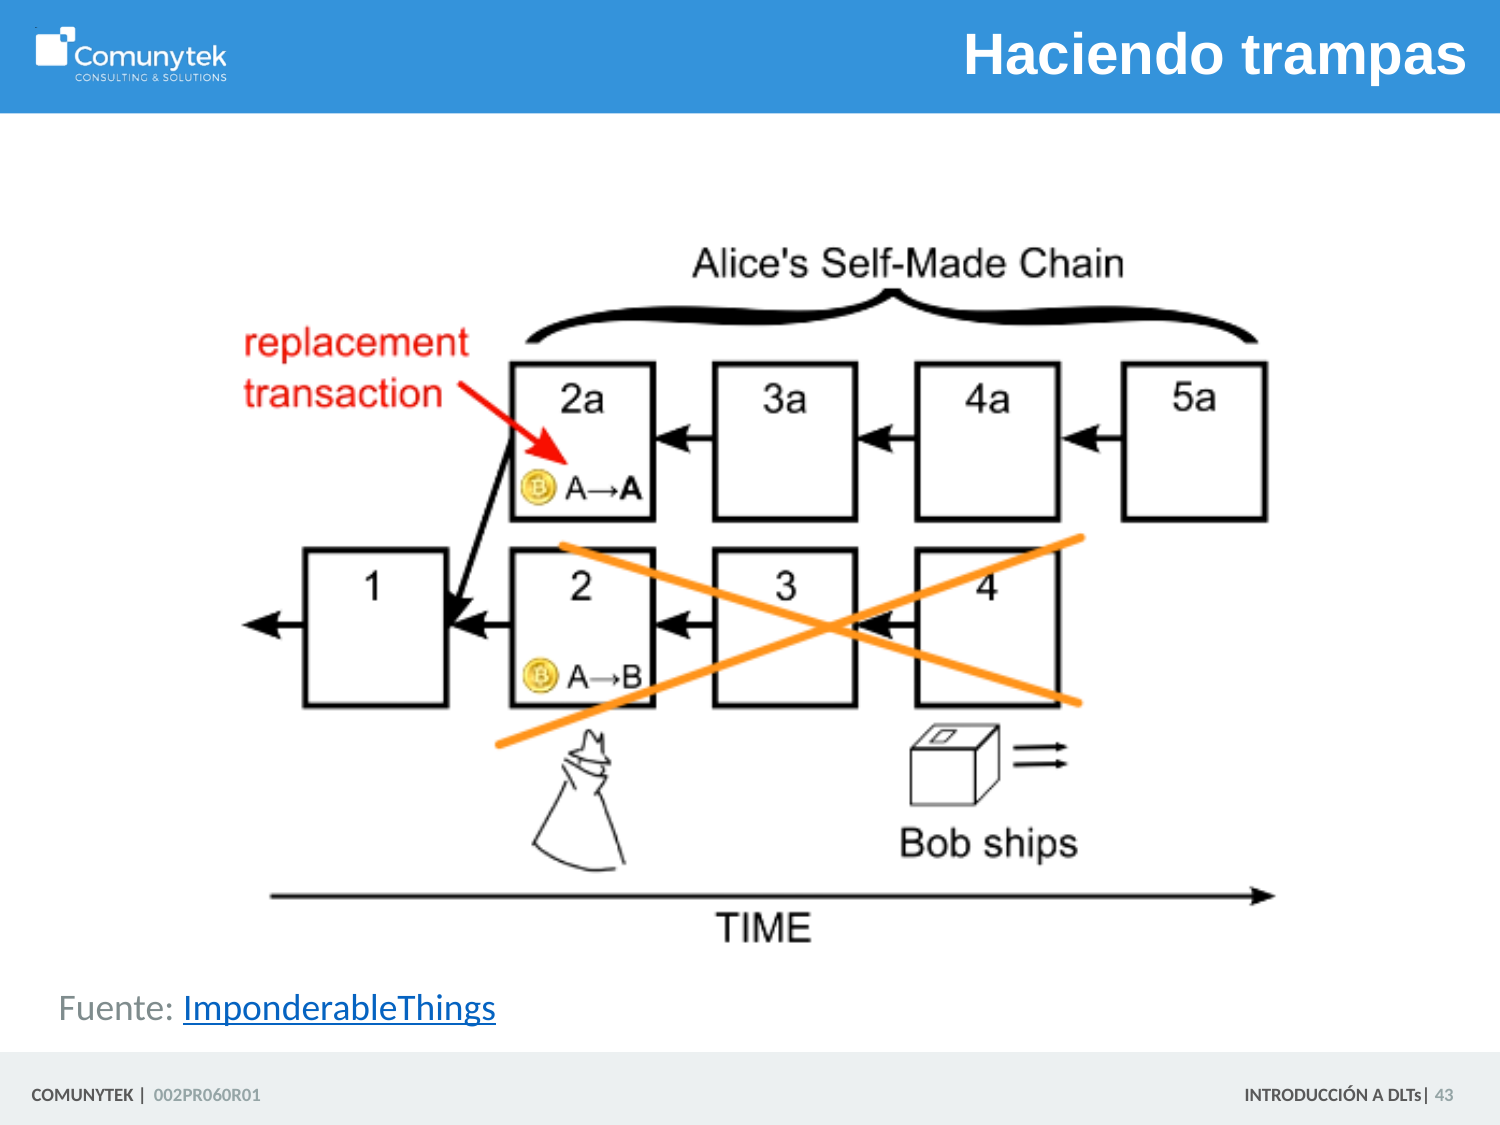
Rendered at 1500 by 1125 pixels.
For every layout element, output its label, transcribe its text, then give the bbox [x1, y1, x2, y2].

text_box Fuente: ImponderableThings [43, 975, 512, 1035]
footer 43 [1430, 1070, 1484, 1118]
picture [184, 218, 1308, 960]
picture [35, 26, 227, 82]
title Haciendo trampas [441, 1, 1484, 110]
